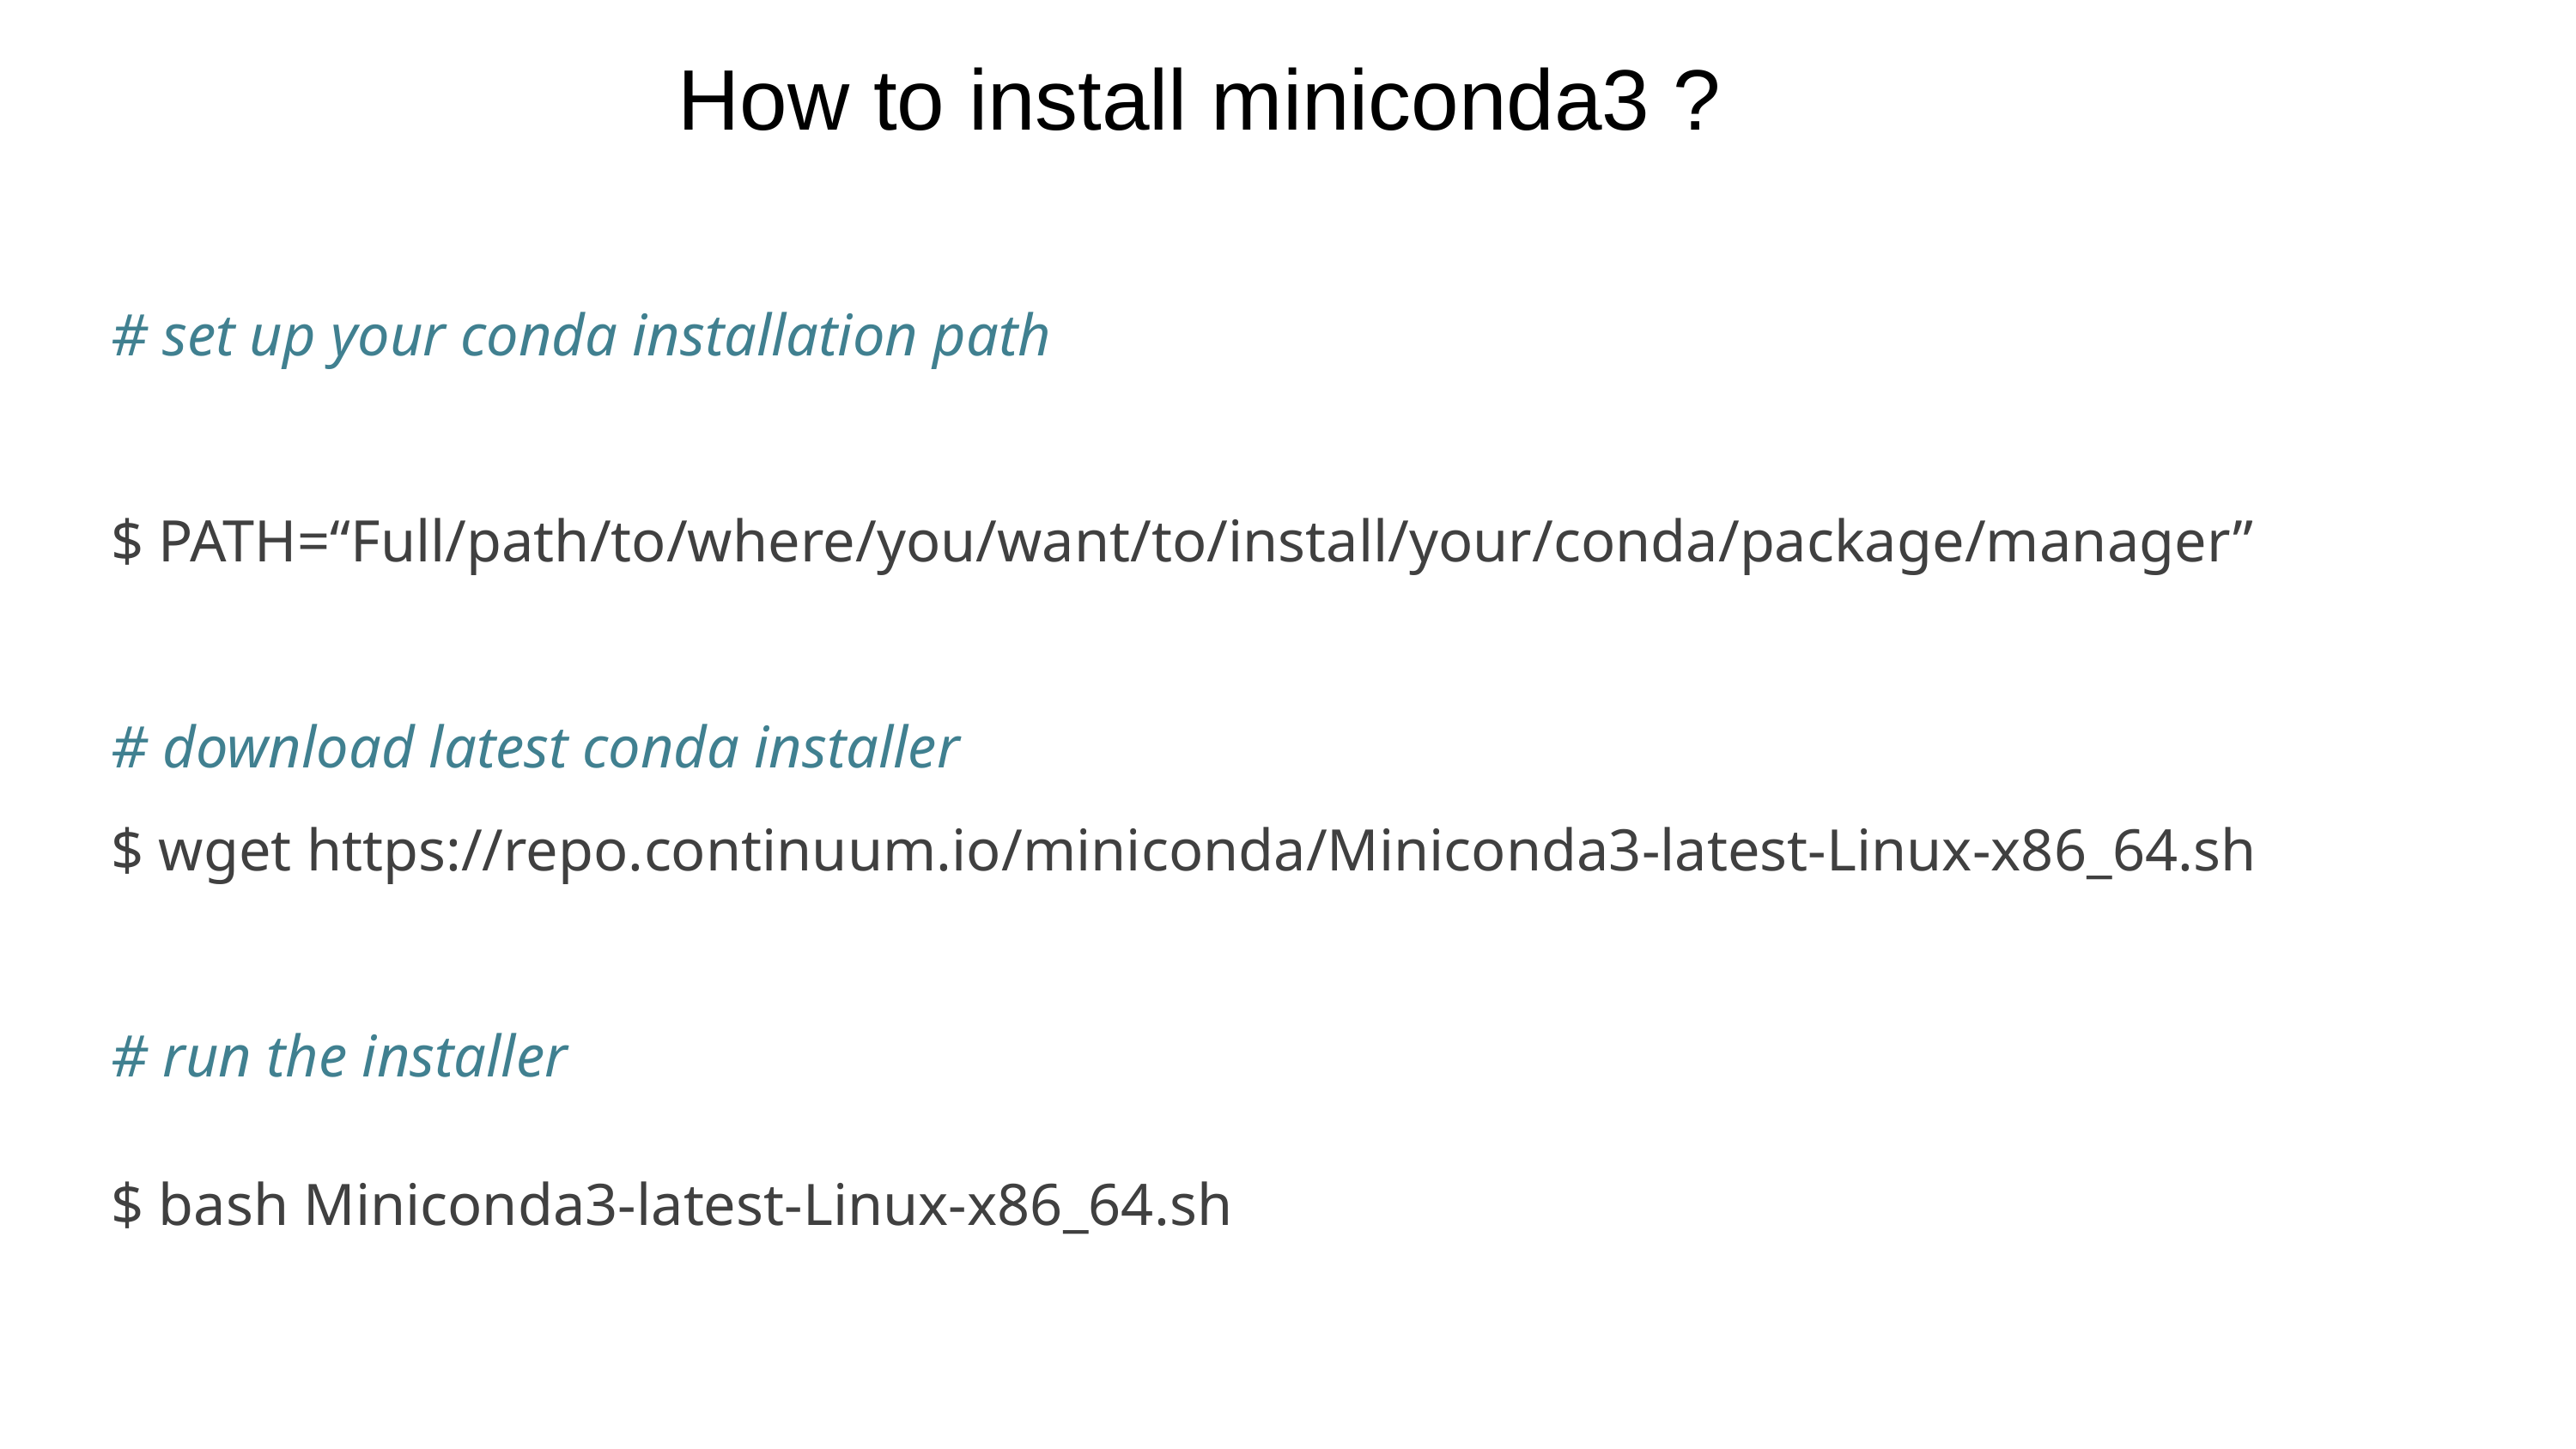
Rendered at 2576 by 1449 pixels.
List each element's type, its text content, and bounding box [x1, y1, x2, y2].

text_box How to install miniconda3 ? [665, 37, 1814, 154]
text_box # set up your conda installation path $ PATH=“Full/path/to/where/you/want/to/install/your/conda/package/manager” # download latest conda installer $ wget https://repo.continuum.io/miniconda/Miniconda3-latest-Linux-x86_64.sh # run the installer $ bash Miniconda3-latest-Linux-x86_64.sh [111, 264, 2272, 1449]
